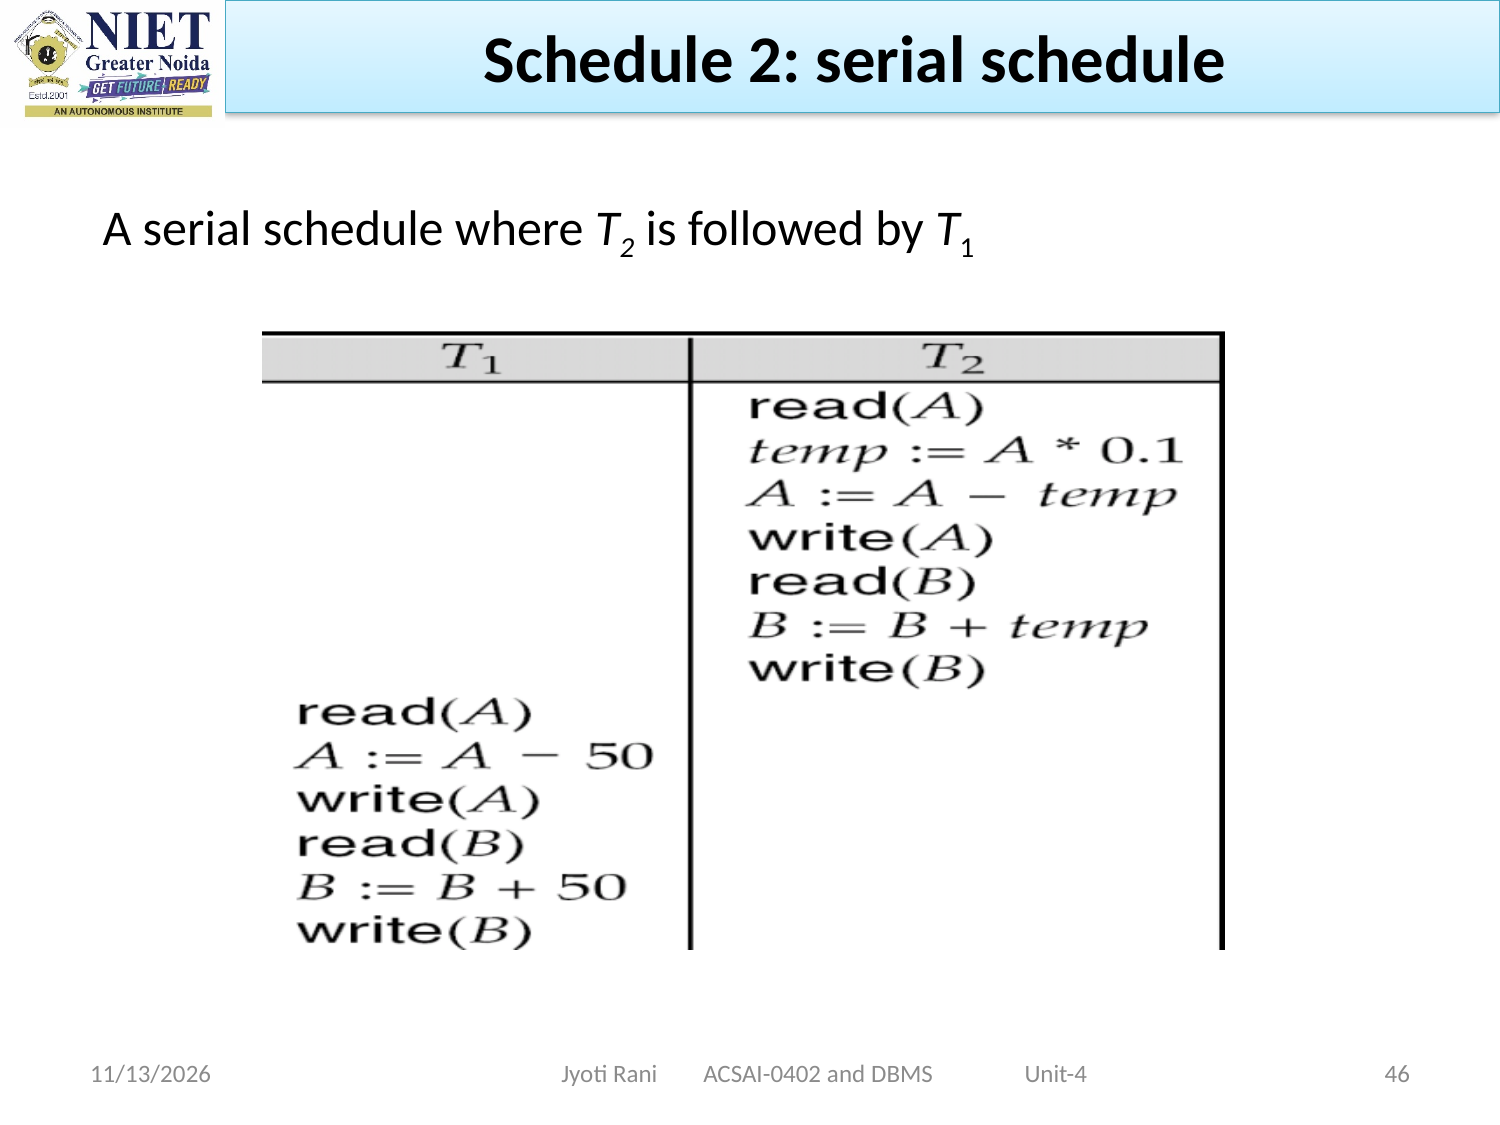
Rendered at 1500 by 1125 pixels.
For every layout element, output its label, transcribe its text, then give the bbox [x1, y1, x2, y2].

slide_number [75, 1042, 412, 1103]
picture [262, 326, 1226, 951]
list A serial schedule where T2 is followed by T1 [87, 187, 1438, 1038]
picture [0, 0, 226, 128]
text_box Schedule 2: serial schedule [226, 0, 1500, 113]
slide_number 46 [1074, 1042, 1425, 1103]
footer Jyoti Rani ACSAI-0402 and DBMS Unit-4 [412, 1042, 1074, 1103]
